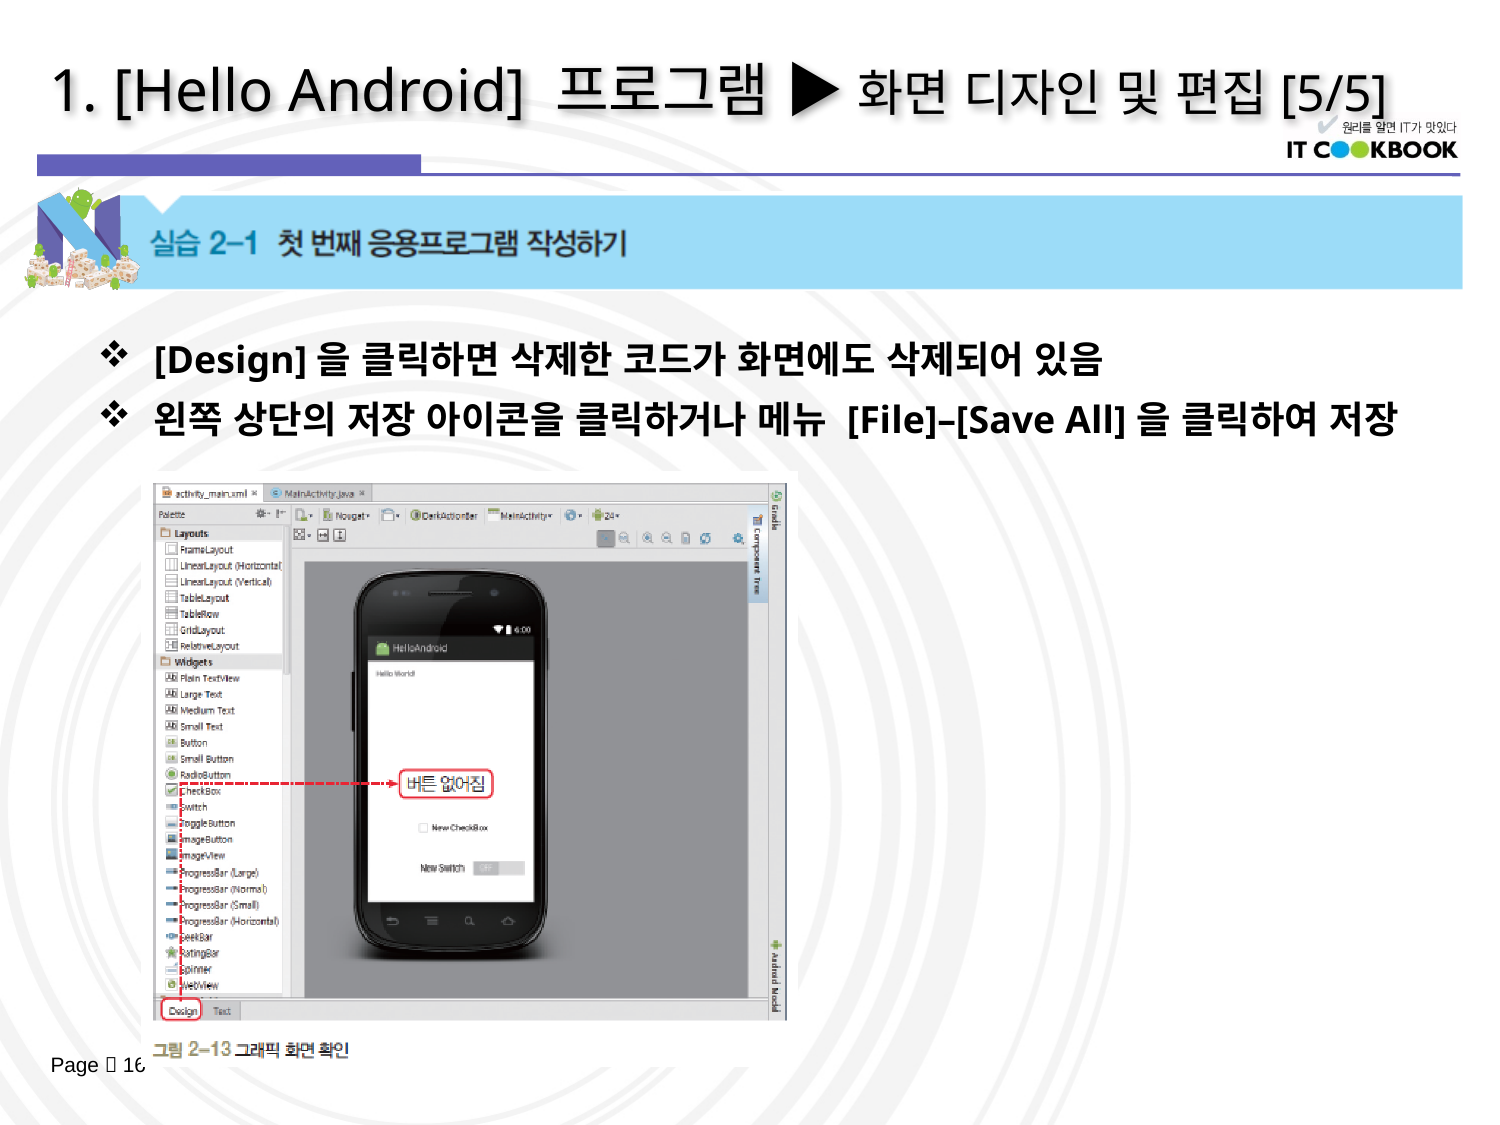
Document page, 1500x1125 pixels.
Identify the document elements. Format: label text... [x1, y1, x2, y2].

title 1. [Hello Android] 프로그램 ▶ 화면 디자인 및 편집[5/5] [48, 53, 1448, 161]
list [Design]을 클릭하면 삭제한 코드가 화면에도 삭제되어 있음 왼쪽 상단의 저장 아이콘을 클릭하거나 메뉴 [File]–[Save All]을 클릭하여 저장 [54, 335, 1500, 1051]
picture [0, 35, 1500, 1125]
